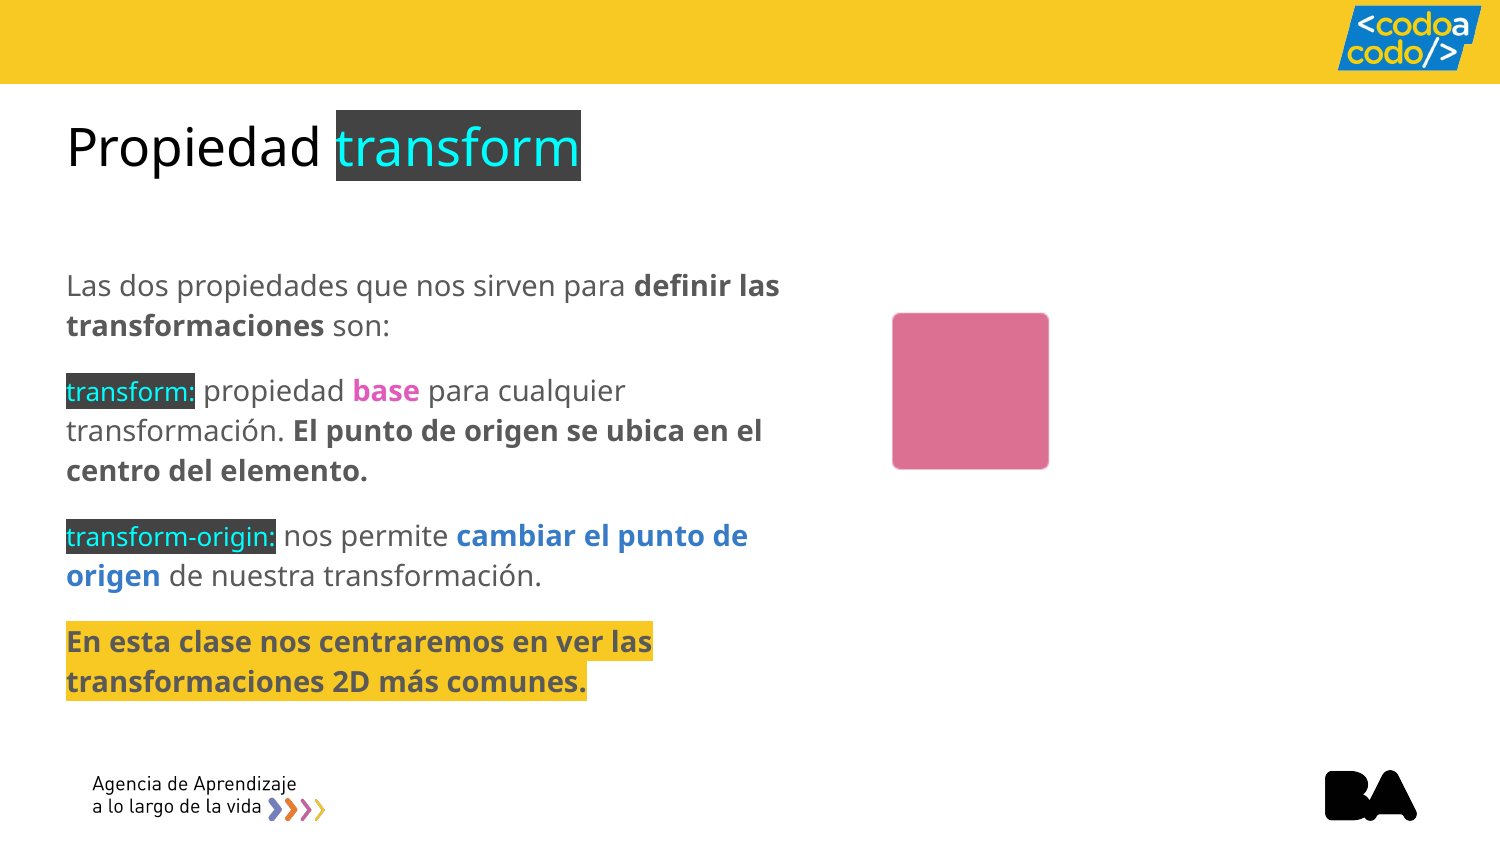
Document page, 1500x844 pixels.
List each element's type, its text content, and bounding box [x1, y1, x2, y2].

picture [830, 246, 1381, 732]
picture [70, 756, 344, 835]
title Propiedad transform [51, 98, 1449, 192]
picture [1325, 770, 1417, 821]
picture [1337, 5, 1482, 71]
list Las dos propiedades que nos sirven para definir las transformaciones son: transform: propiedad base para cualquier transformación. El punto de origen se ubica en el centro del elemento. transform-origin: nos permite cambiar el punto de origen de nuestra transformación. En esta clase nos centraremos en ver las transformaciones 2D más comunes. [51, 246, 810, 752]
